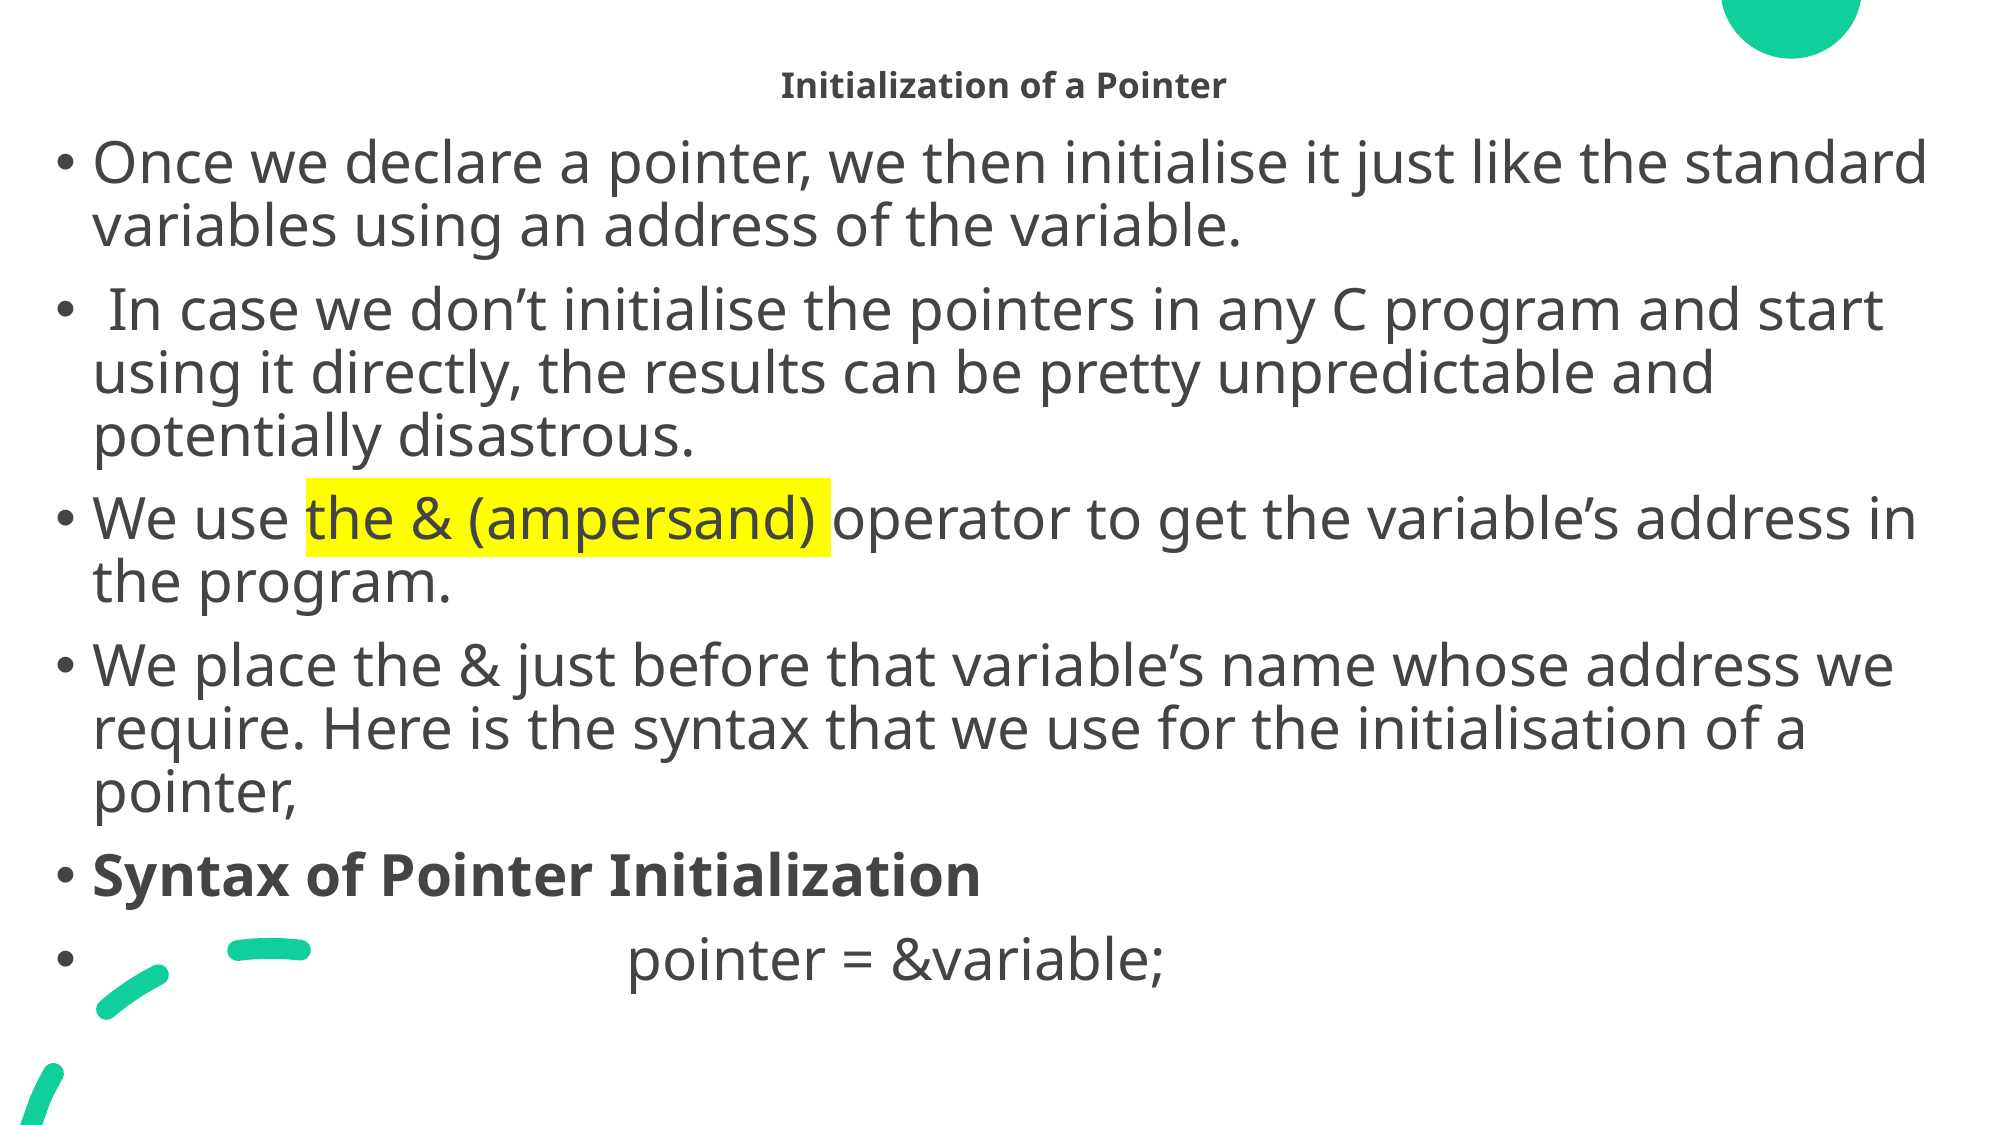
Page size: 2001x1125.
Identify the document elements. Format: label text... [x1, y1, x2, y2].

title Initialization of a Pointer [137, 59, 1863, 125]
list Once we declare a pointer, we then initialise it just like the standard variables using an address of the variable. In case we don’t initialise the pointers in any C program and start using it directly, the results can be pretty unpredictable and potentially disastrous. We use the & (ampersand) operator to get the variable’s address in the program. We place the & just before that variable’s name whose address we require. Here is the syntax that we use for the initialisation of a pointer, Syntax of Pointer Initialization pointer = &variable; [40, 125, 1957, 1099]
